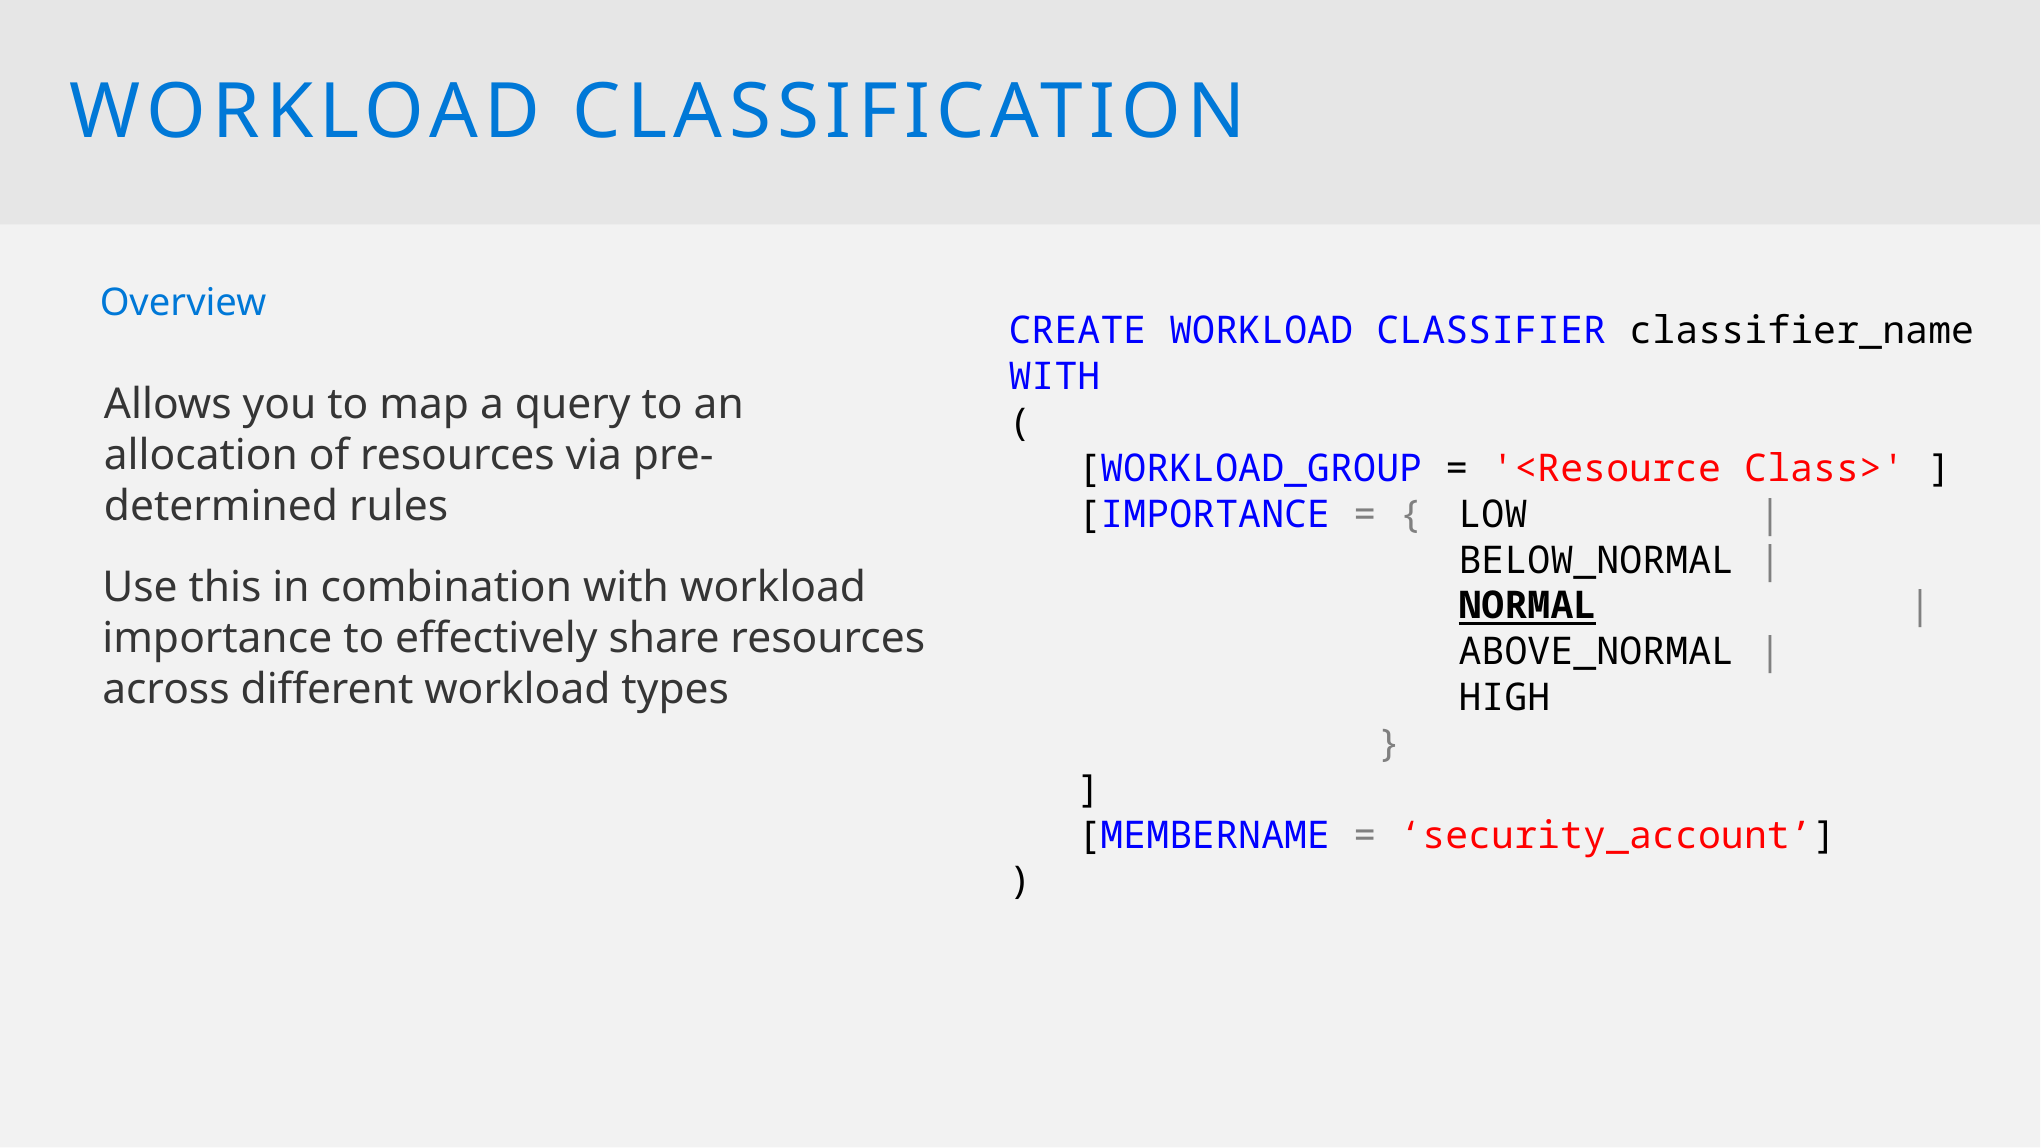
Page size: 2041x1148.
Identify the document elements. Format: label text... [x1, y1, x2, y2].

text_box Use this in combination with workload importance to effectively share resources across different workload types [77, 544, 993, 728]
text_box WORKLOAD CLASSIFICATION [45, 48, 1996, 177]
text_box Overview [85, 270, 282, 331]
text_box Allows you to map a query to an allocation of resources via pre-determined rules [79, 360, 948, 544]
text_box CREATE WORKLOAD CLASSIFIER classifier_name WITH ( [WORKLOAD_GROUP = '<Resource Class>' ] [IMPORTANCE = { LOW | BELOW_NORMAL | NORMAL | ABOVE_NORMAL | HIGH } ] [MEMBERNAME = ‘security_account’] ) [993, 298, 2014, 909]
